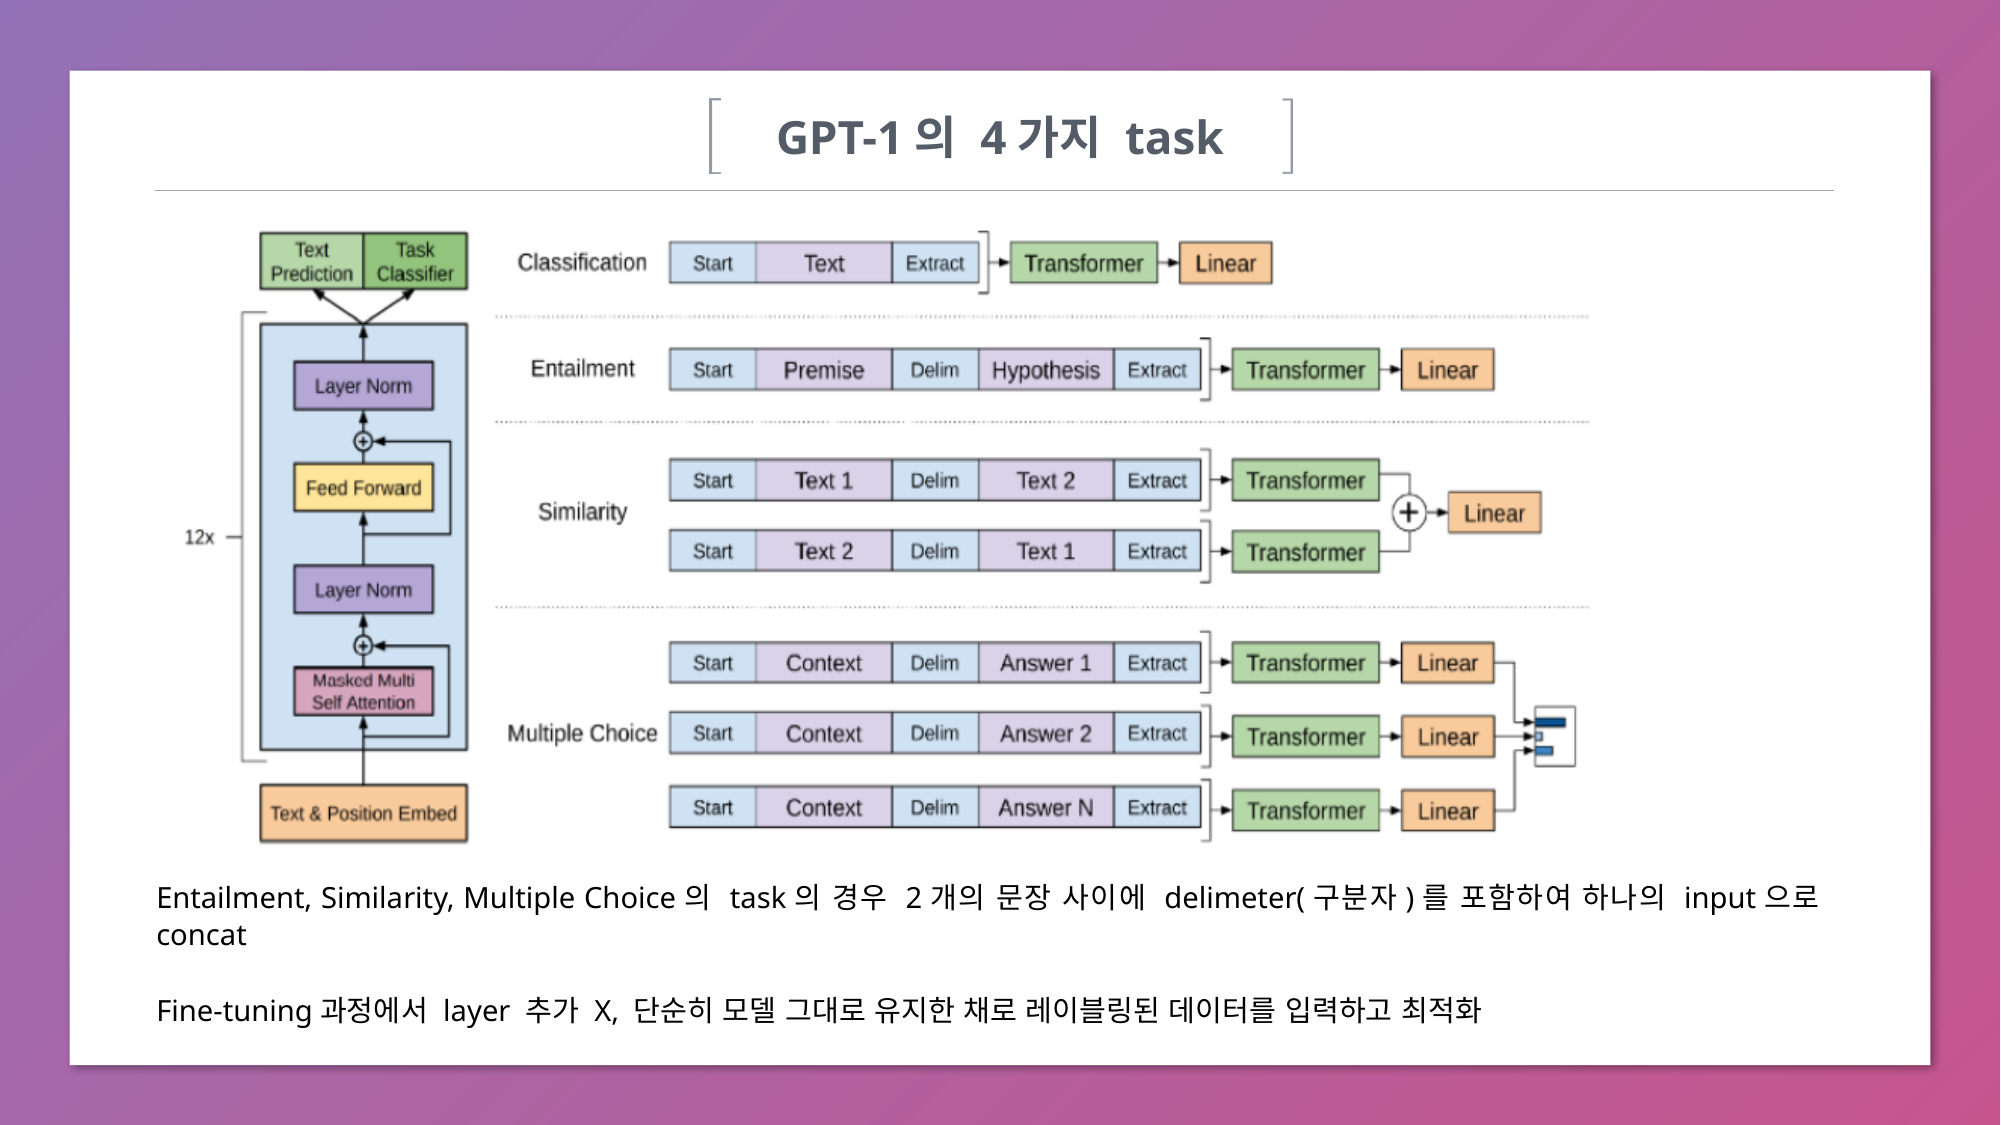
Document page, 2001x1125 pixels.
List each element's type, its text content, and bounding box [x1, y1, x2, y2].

text_box GPT-1의 4가지 task [362, 86, 1638, 189]
picture [175, 213, 1599, 853]
text_box Entailment, Similarity, Multiple Choice의 task의 경우 2개의 문장 사이에 delimeter(구분자)를 포함하여 하나의 input으로 concat Fine-tuning과정에서 layer 추가 X, 단순히 모델 그대로 유지한 채로 레이블링된 데이터를 입력하고 최적화 [141, 869, 1835, 1035]
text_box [709, 98, 1293, 174]
